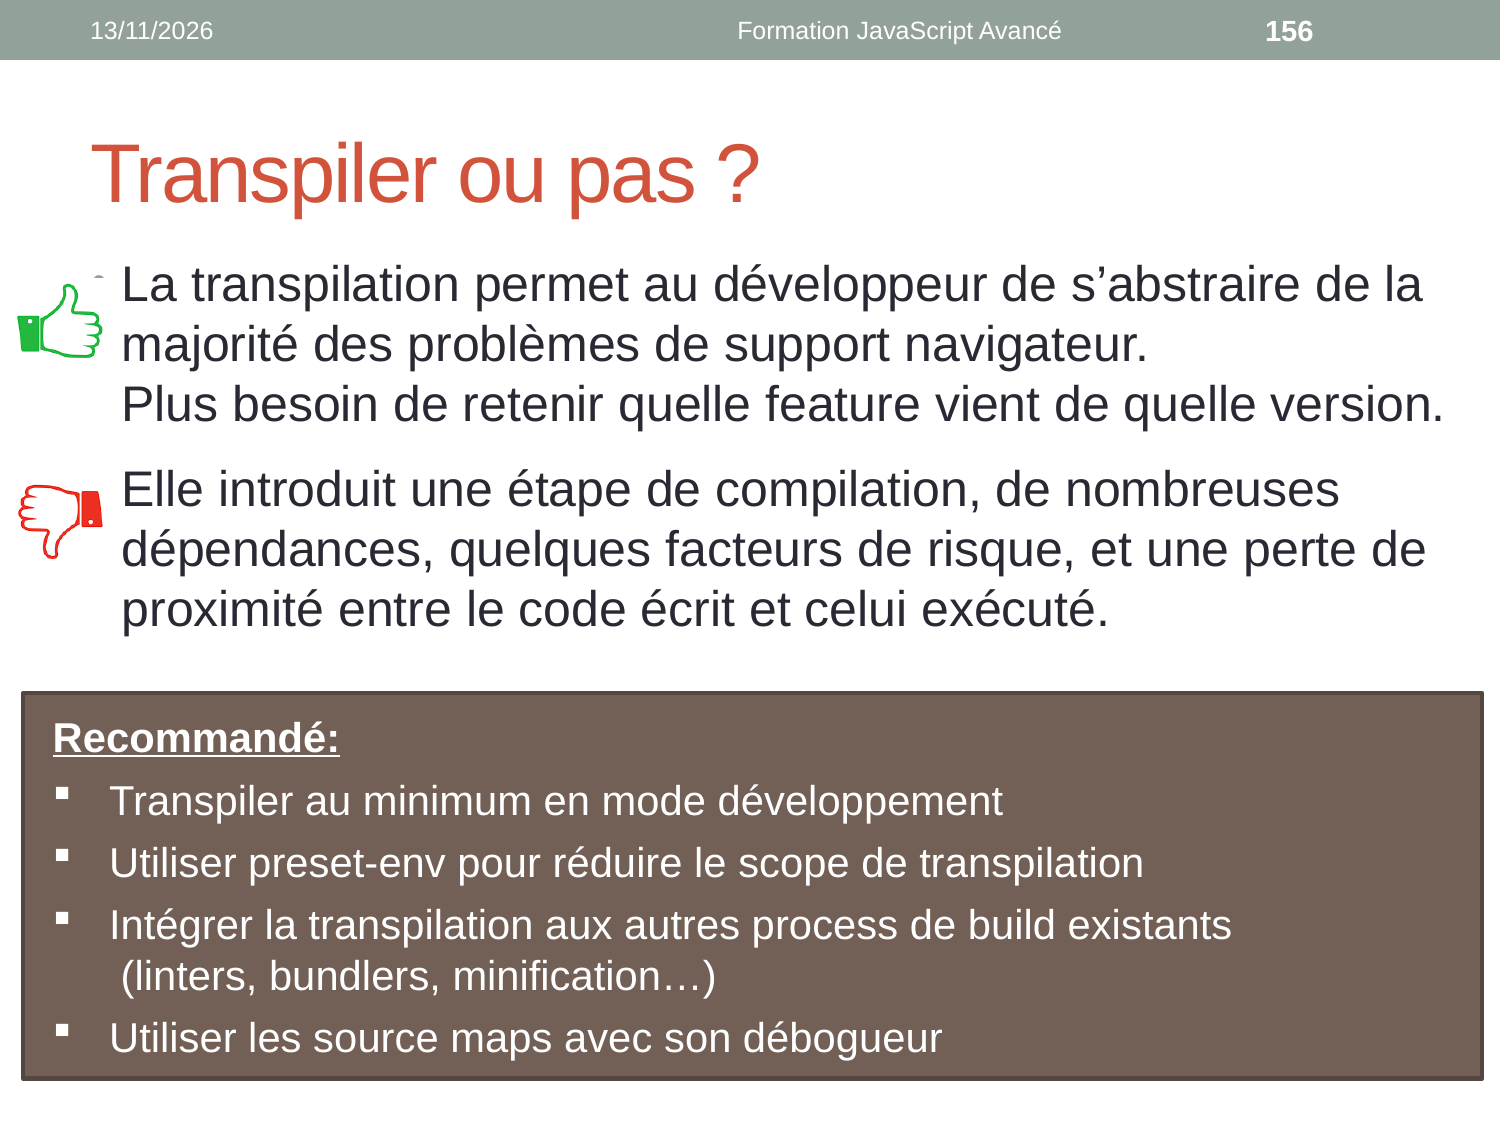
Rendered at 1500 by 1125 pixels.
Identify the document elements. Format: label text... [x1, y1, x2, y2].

picture [17, 479, 109, 563]
list La transpilation permet au développeur de s’abstraire de la majorité des problèmes de support navigateur. Plus besoin de retenir quelle feature vient de quelle version. Elle introduit une étape de compilation, de nombreuses dépendances, quelques facteurs de risque, et une perte de proximité entre le code écrit et celui exécuté. [76, 243, 1477, 691]
picture [5, 278, 106, 362]
slide_number 156 [1250, 3, 1425, 57]
text_box Recommandé: Transpiler au minimum en mode développement Utiliser preset-env pour réduire le scope de transpilation Intégrer la transpilation aux autres process de build existants (linters, bundlers, minification…) Utiliser les source maps avec son débogueur [21, 691, 1484, 1081]
footer Formation JavaScript Avancé [562, 3, 1238, 57]
title Transpiler ou pas ? [75, 87, 1425, 250]
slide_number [75, 3, 550, 57]
